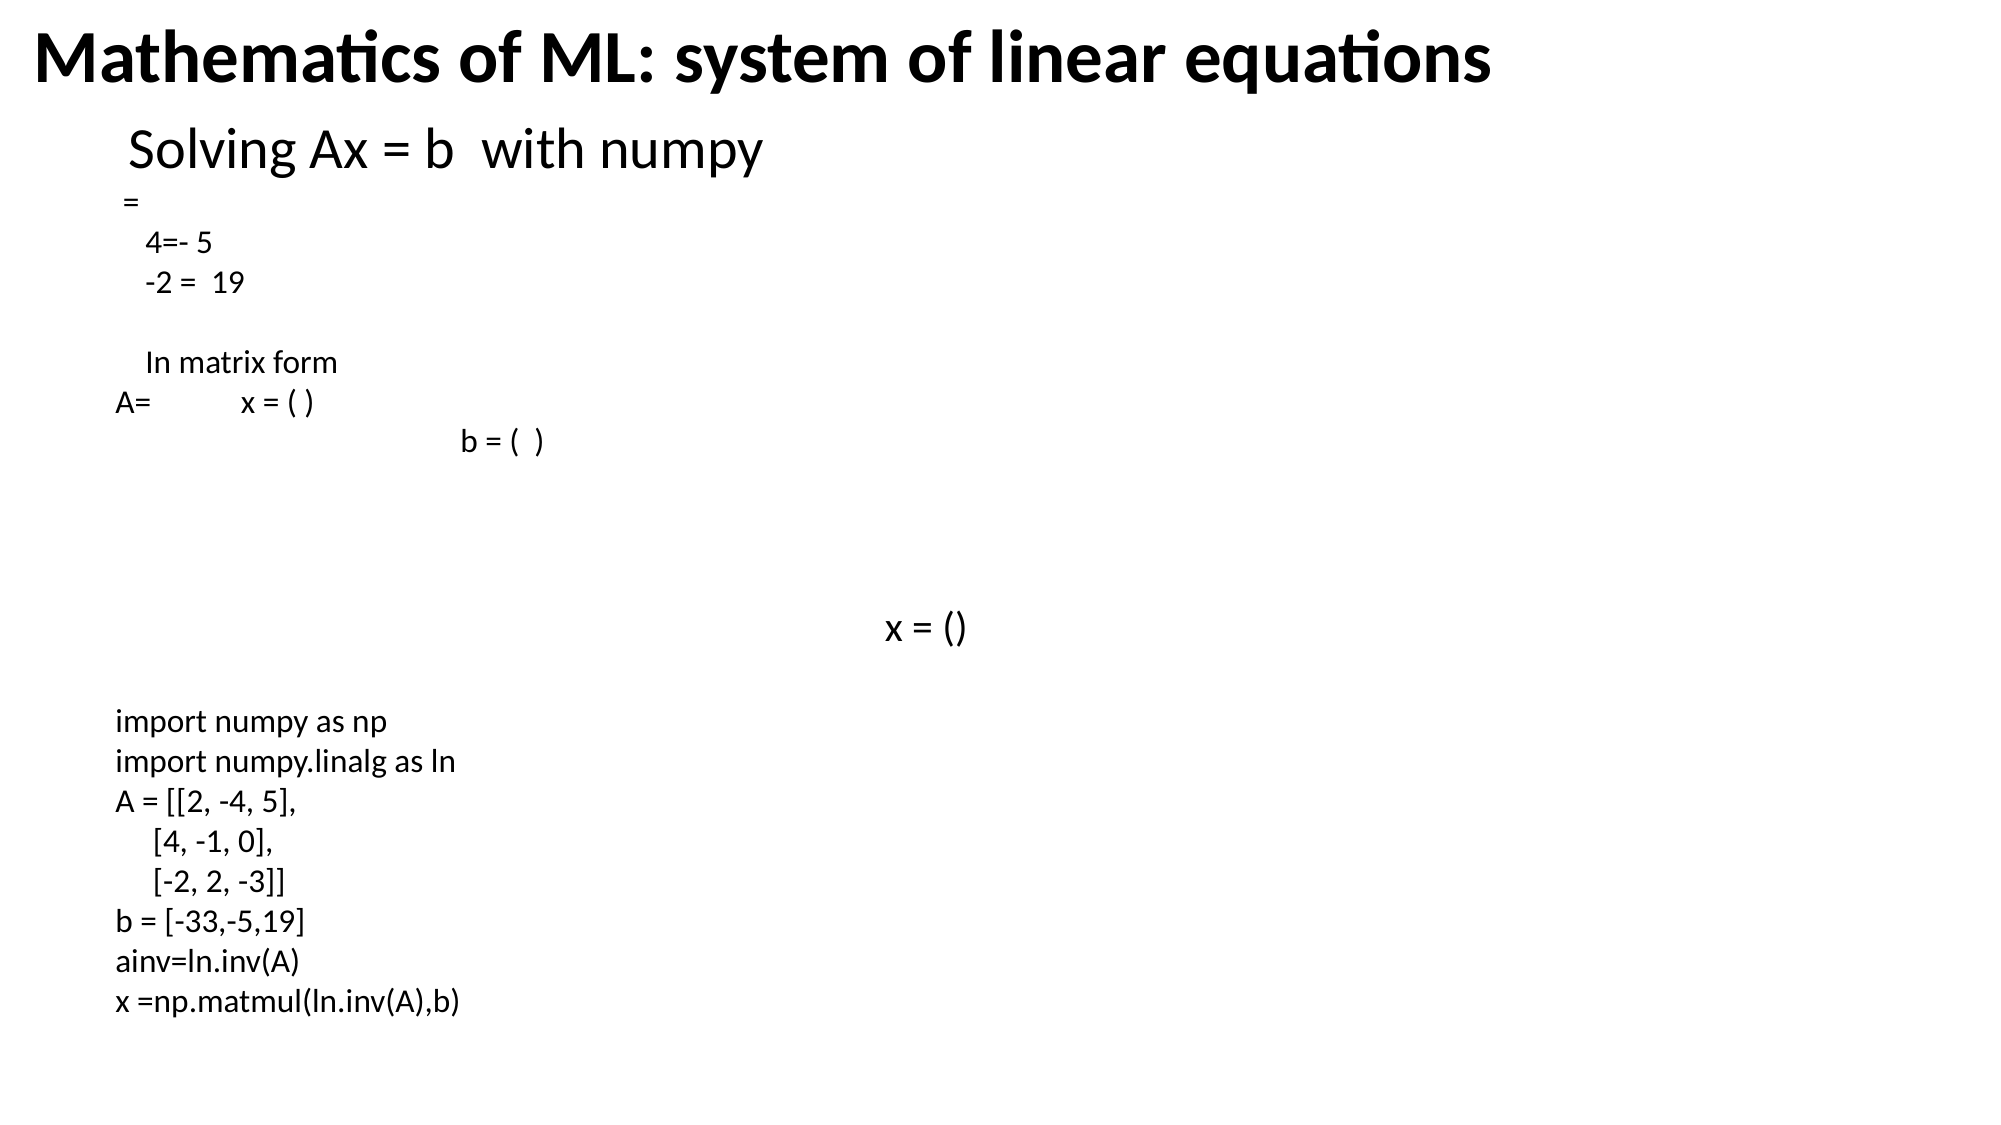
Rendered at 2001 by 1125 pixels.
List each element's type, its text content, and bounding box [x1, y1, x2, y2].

text_box [204, 160, 1753, 303]
text_box Mathematics of ML: system of linear equations [19, 0, 1510, 105]
